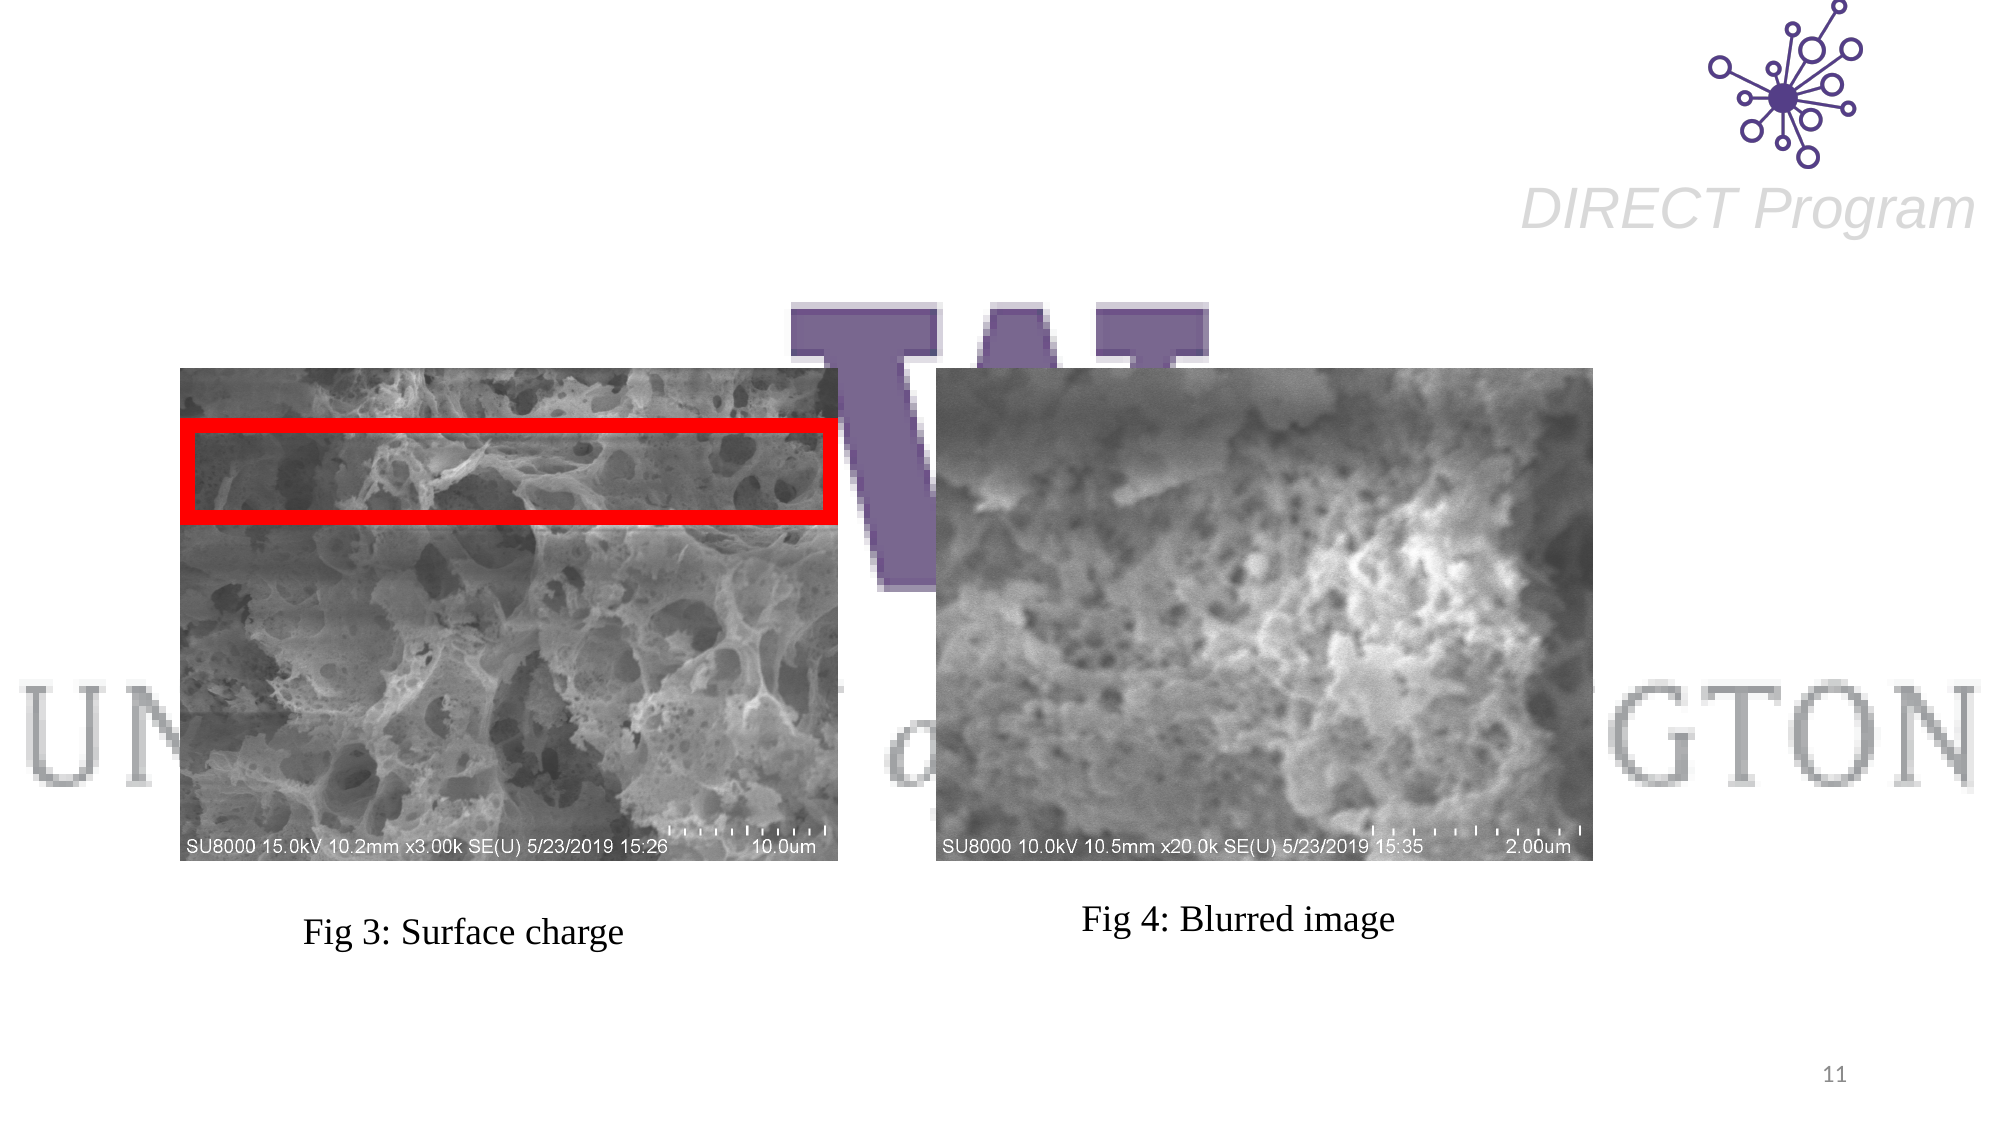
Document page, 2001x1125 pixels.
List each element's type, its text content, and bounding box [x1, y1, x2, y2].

text_box Fig 3: Surface charge [288, 899, 916, 960]
picture [936, 368, 1593, 861]
picture [180, 368, 838, 861]
text_box Fig 4: Blurred image [1066, 886, 1695, 947]
slide_number 11 [1412, 1042, 1863, 1103]
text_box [1505, 0, 2000, 249]
